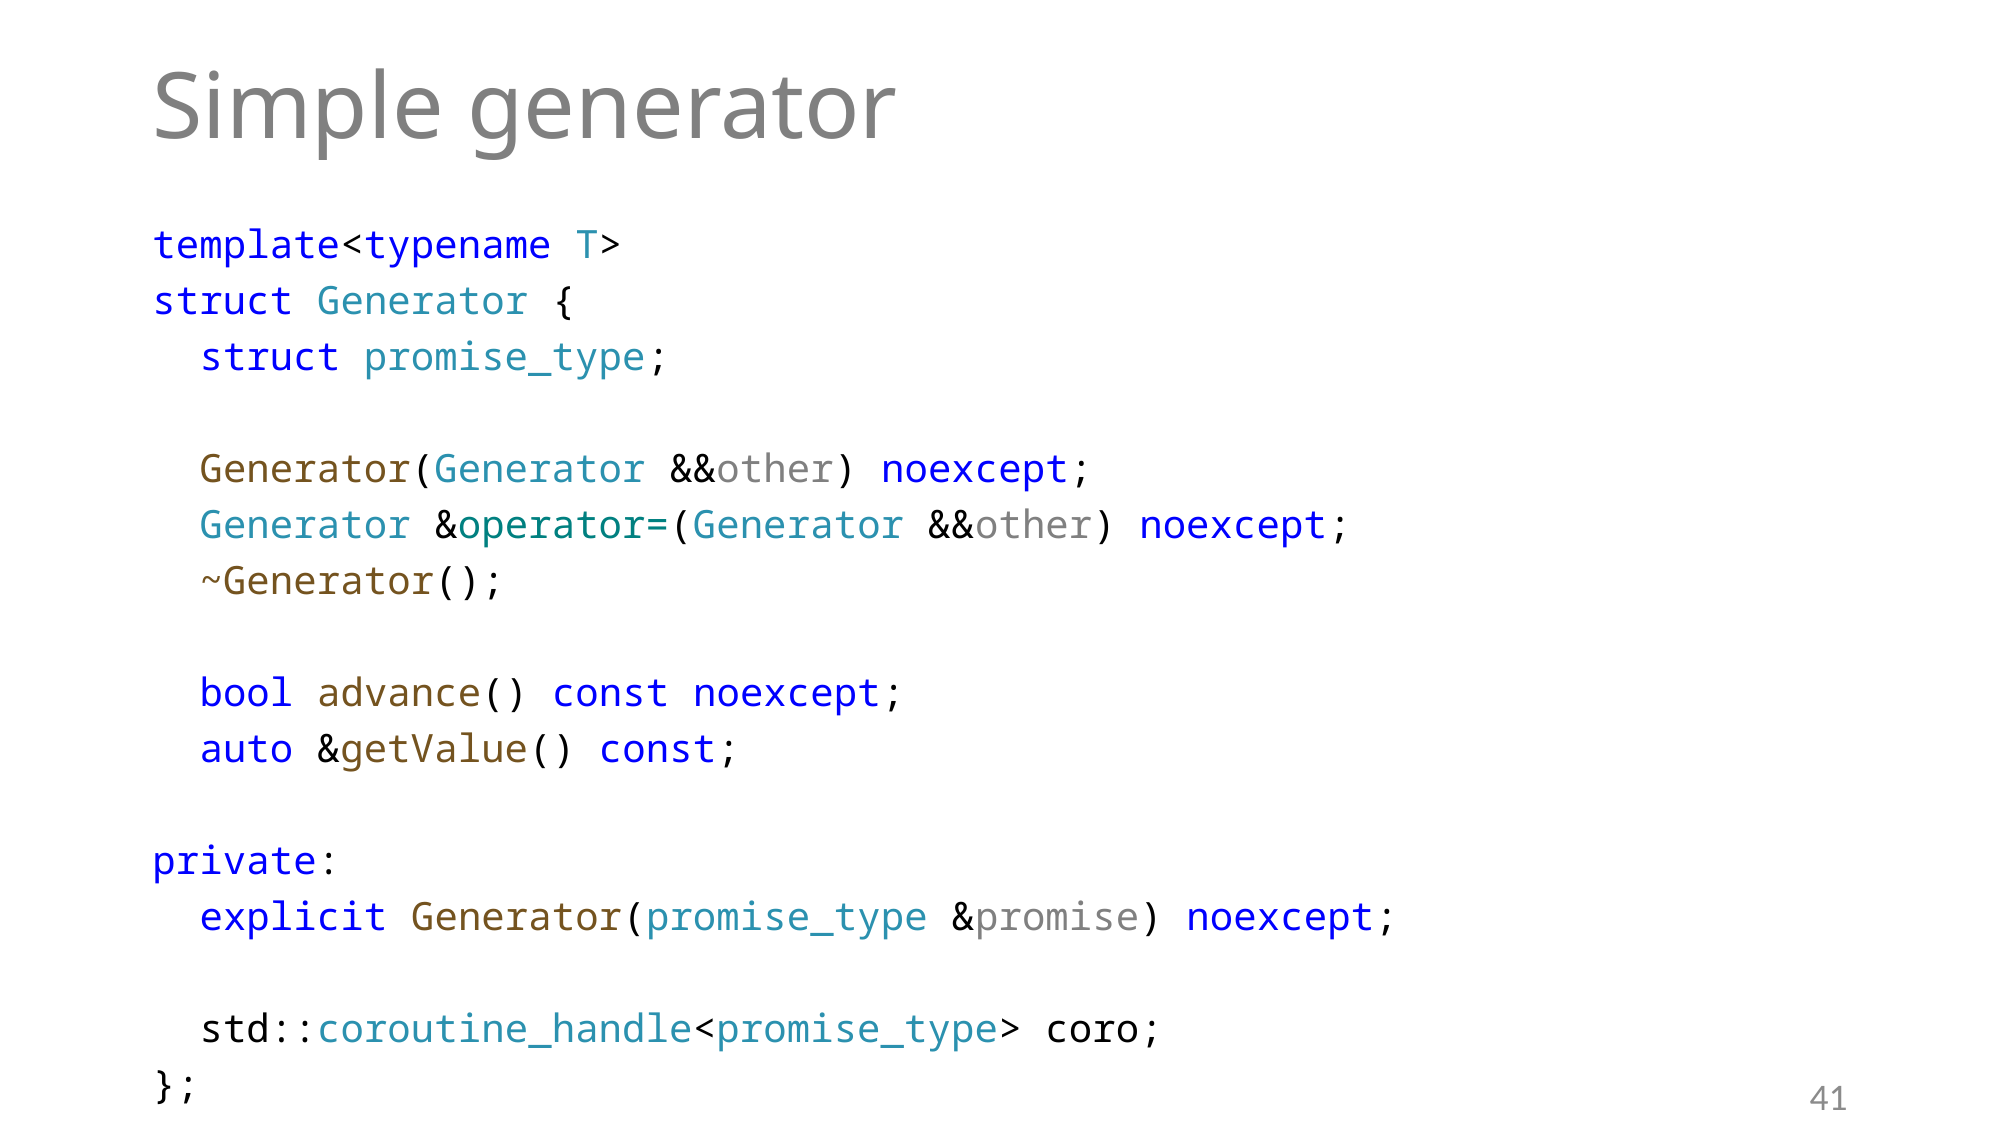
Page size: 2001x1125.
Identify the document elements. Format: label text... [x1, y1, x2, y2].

slide_number 41 [1412, 1065, 1863, 1125]
title Simple generator [137, 0, 1863, 217]
list template<typename T> struct Generator { struct promise_type; Generator(Generator &&other) noexcept; Generator &operator=(Generator &&other) noexcept; ~Generator(); bool advance() const noexcept; auto &getValue() const; private: explicit Generator(promise_type &promise) noexcept; std::coroutine_handle<promise_type> coro; }; [137, 217, 1863, 1125]
